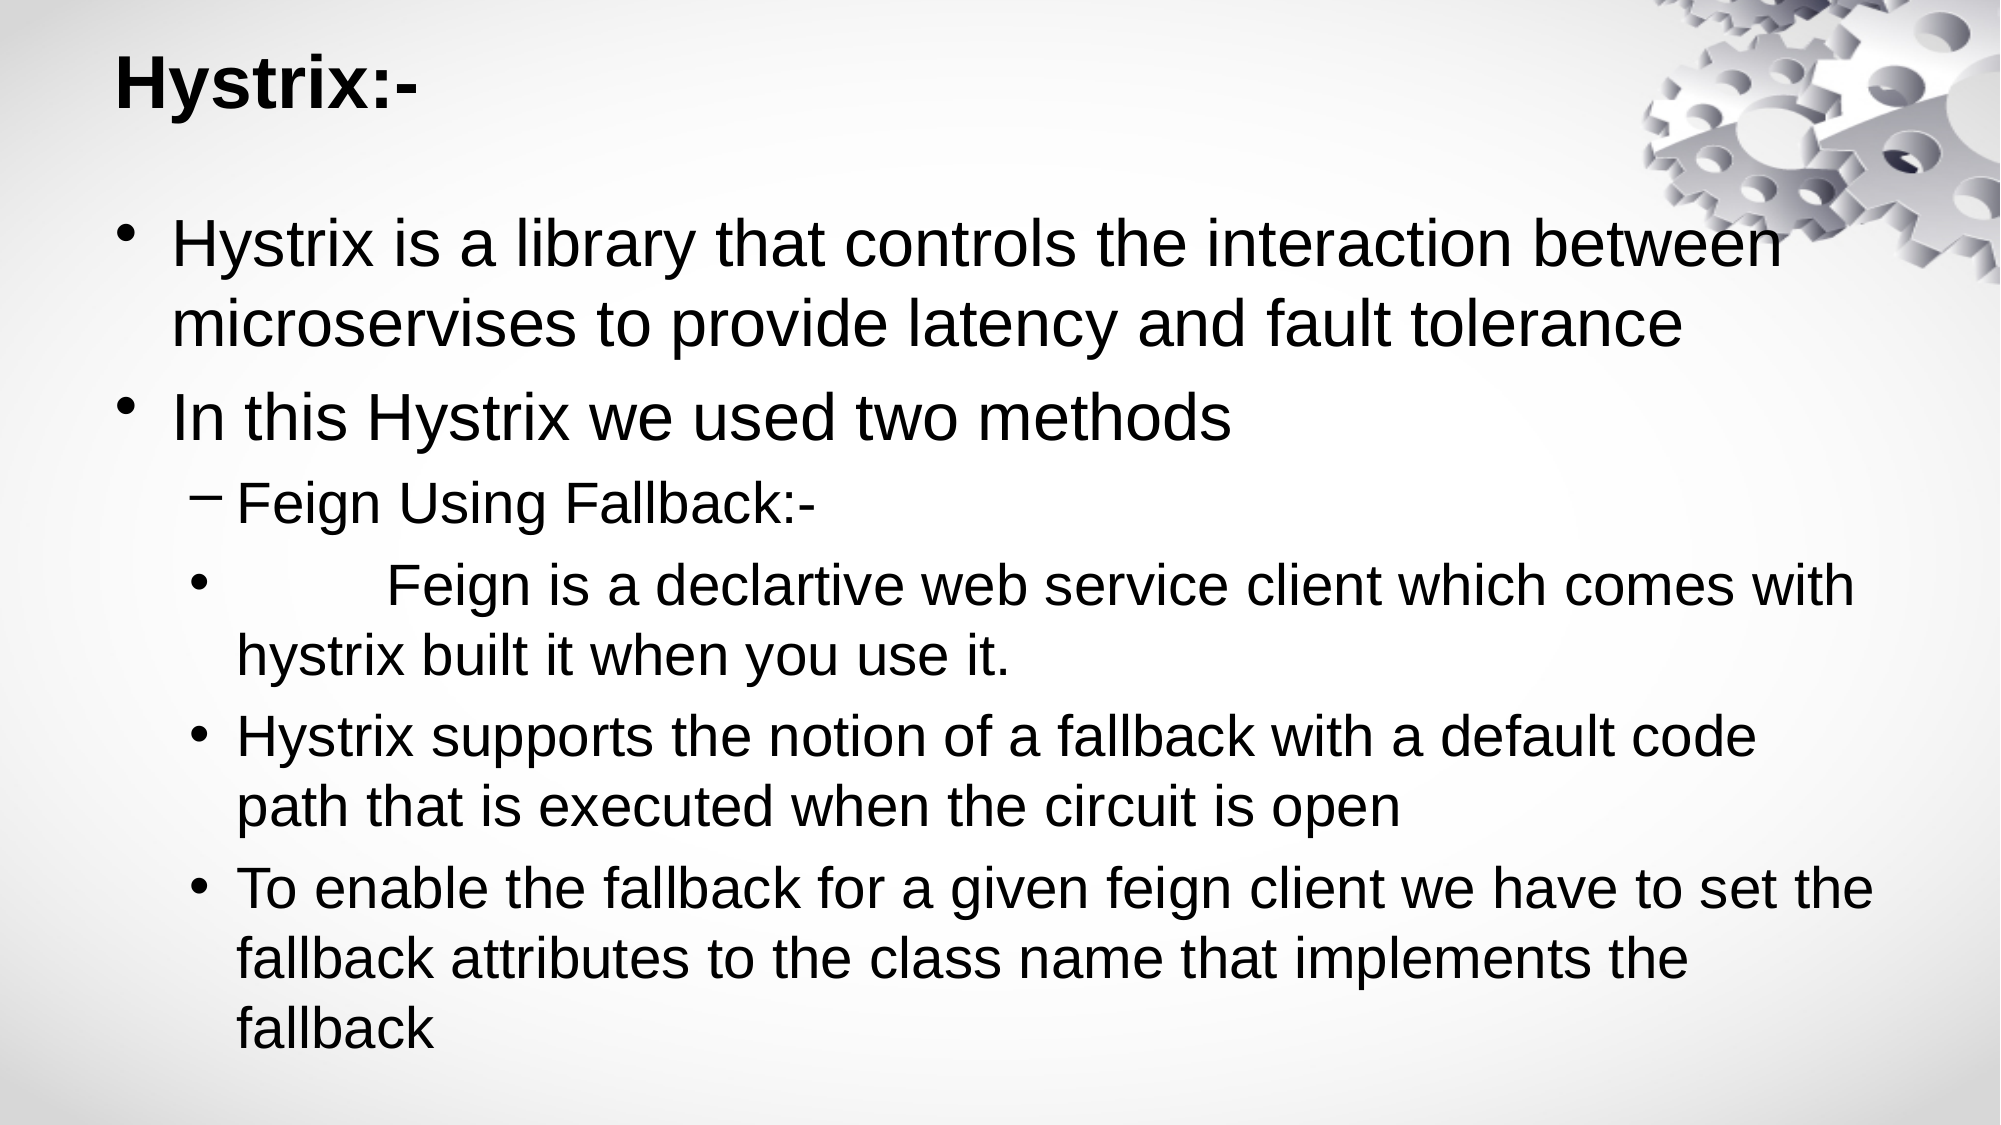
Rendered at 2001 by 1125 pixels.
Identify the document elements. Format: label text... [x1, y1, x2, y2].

picture [0, 0, 2000, 1125]
title Hystrix:- [99, 30, 1901, 127]
list Hystrix is a library that controls the interaction between microservises to provide latency and fault tolerance In this Hystrix we used two methods Feign Using Fallback:- Feign is a declartive web service client which comes with hystrix built it when you use it. Hystrix supports the notion of a fallback with a default code path that is executed when the circuit is open To enable the fallback for a given feign client we have to set the fallback attributes to the class name that implements the fallback [99, 192, 1901, 1067]
